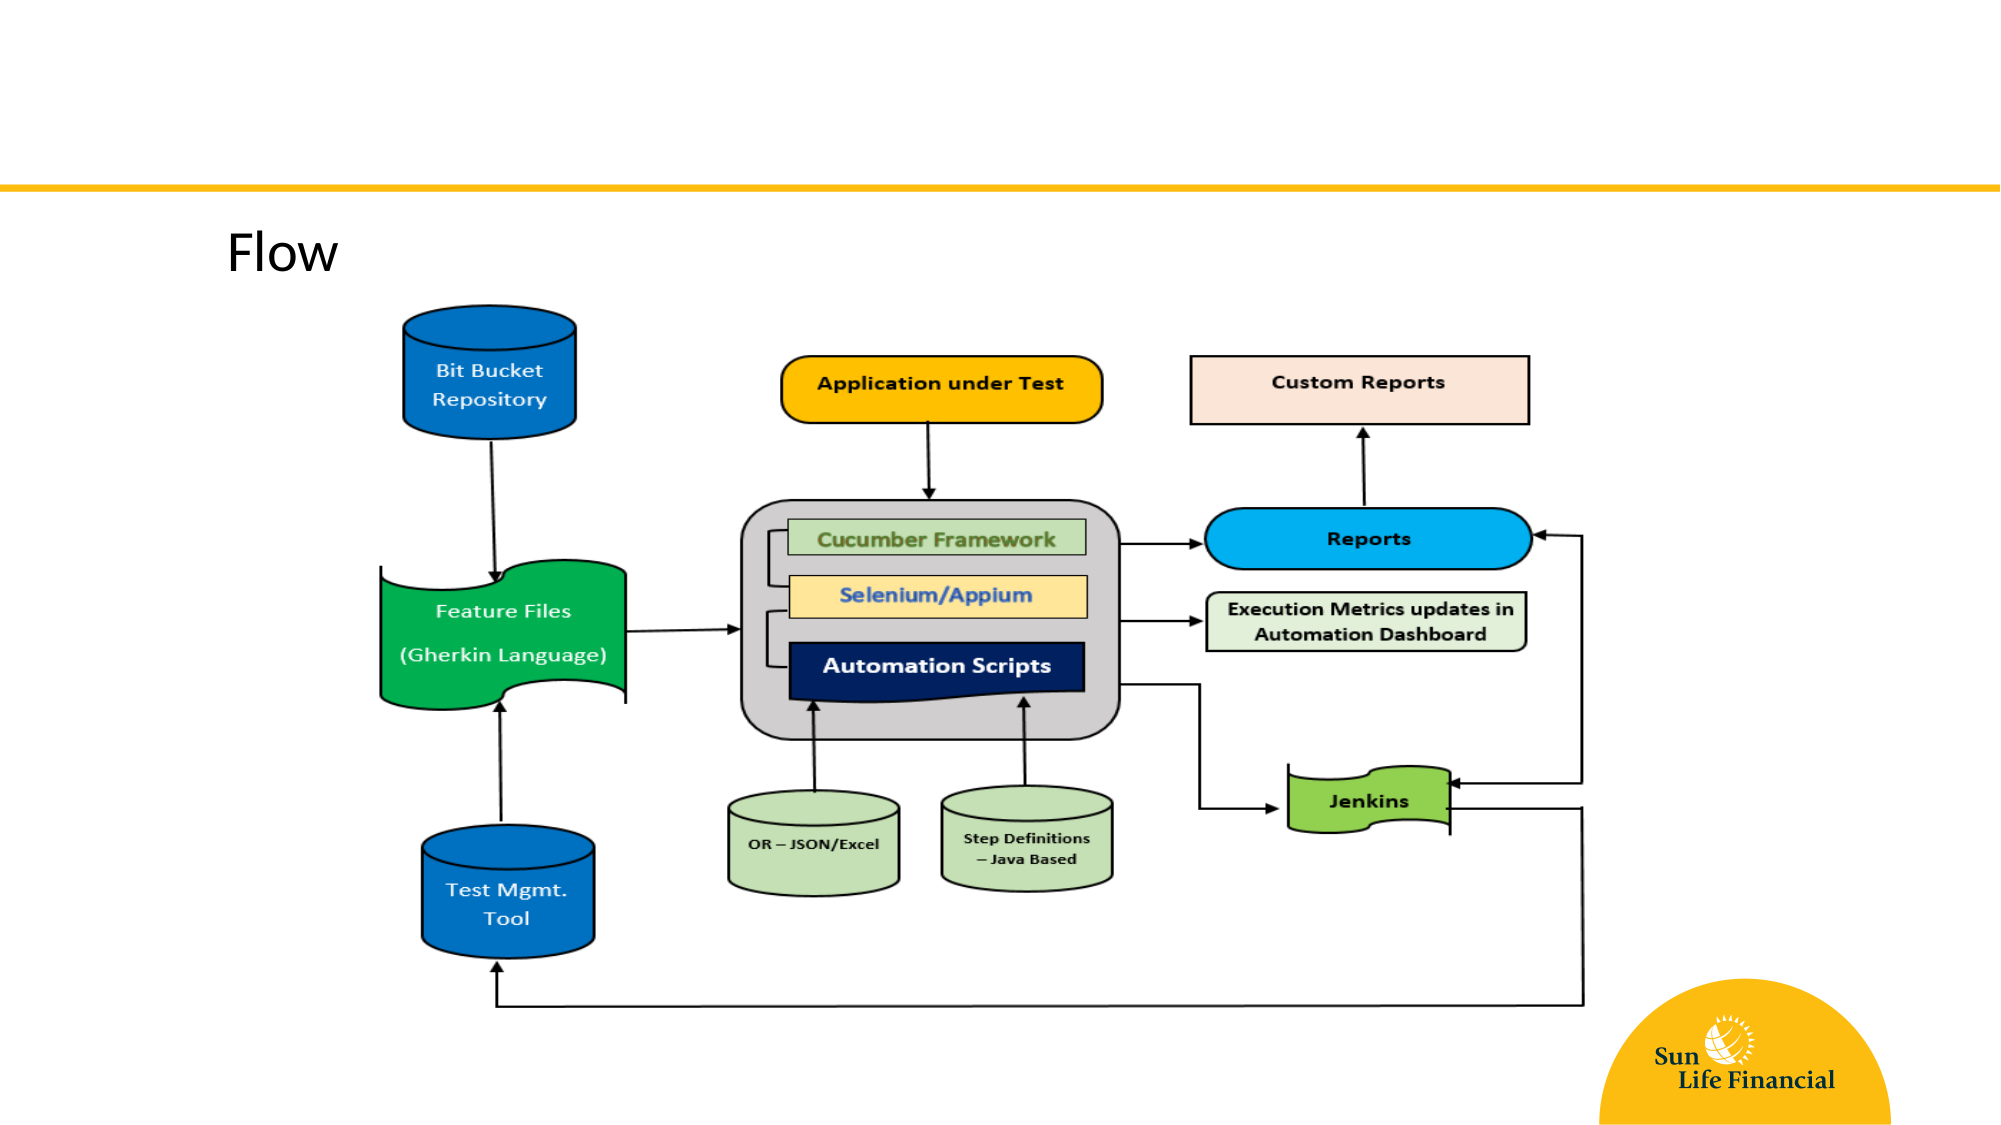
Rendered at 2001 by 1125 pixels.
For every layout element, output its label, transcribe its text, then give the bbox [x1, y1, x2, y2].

picture [0, 0, 2000, 1125]
list Flow [212, 213, 1898, 1041]
